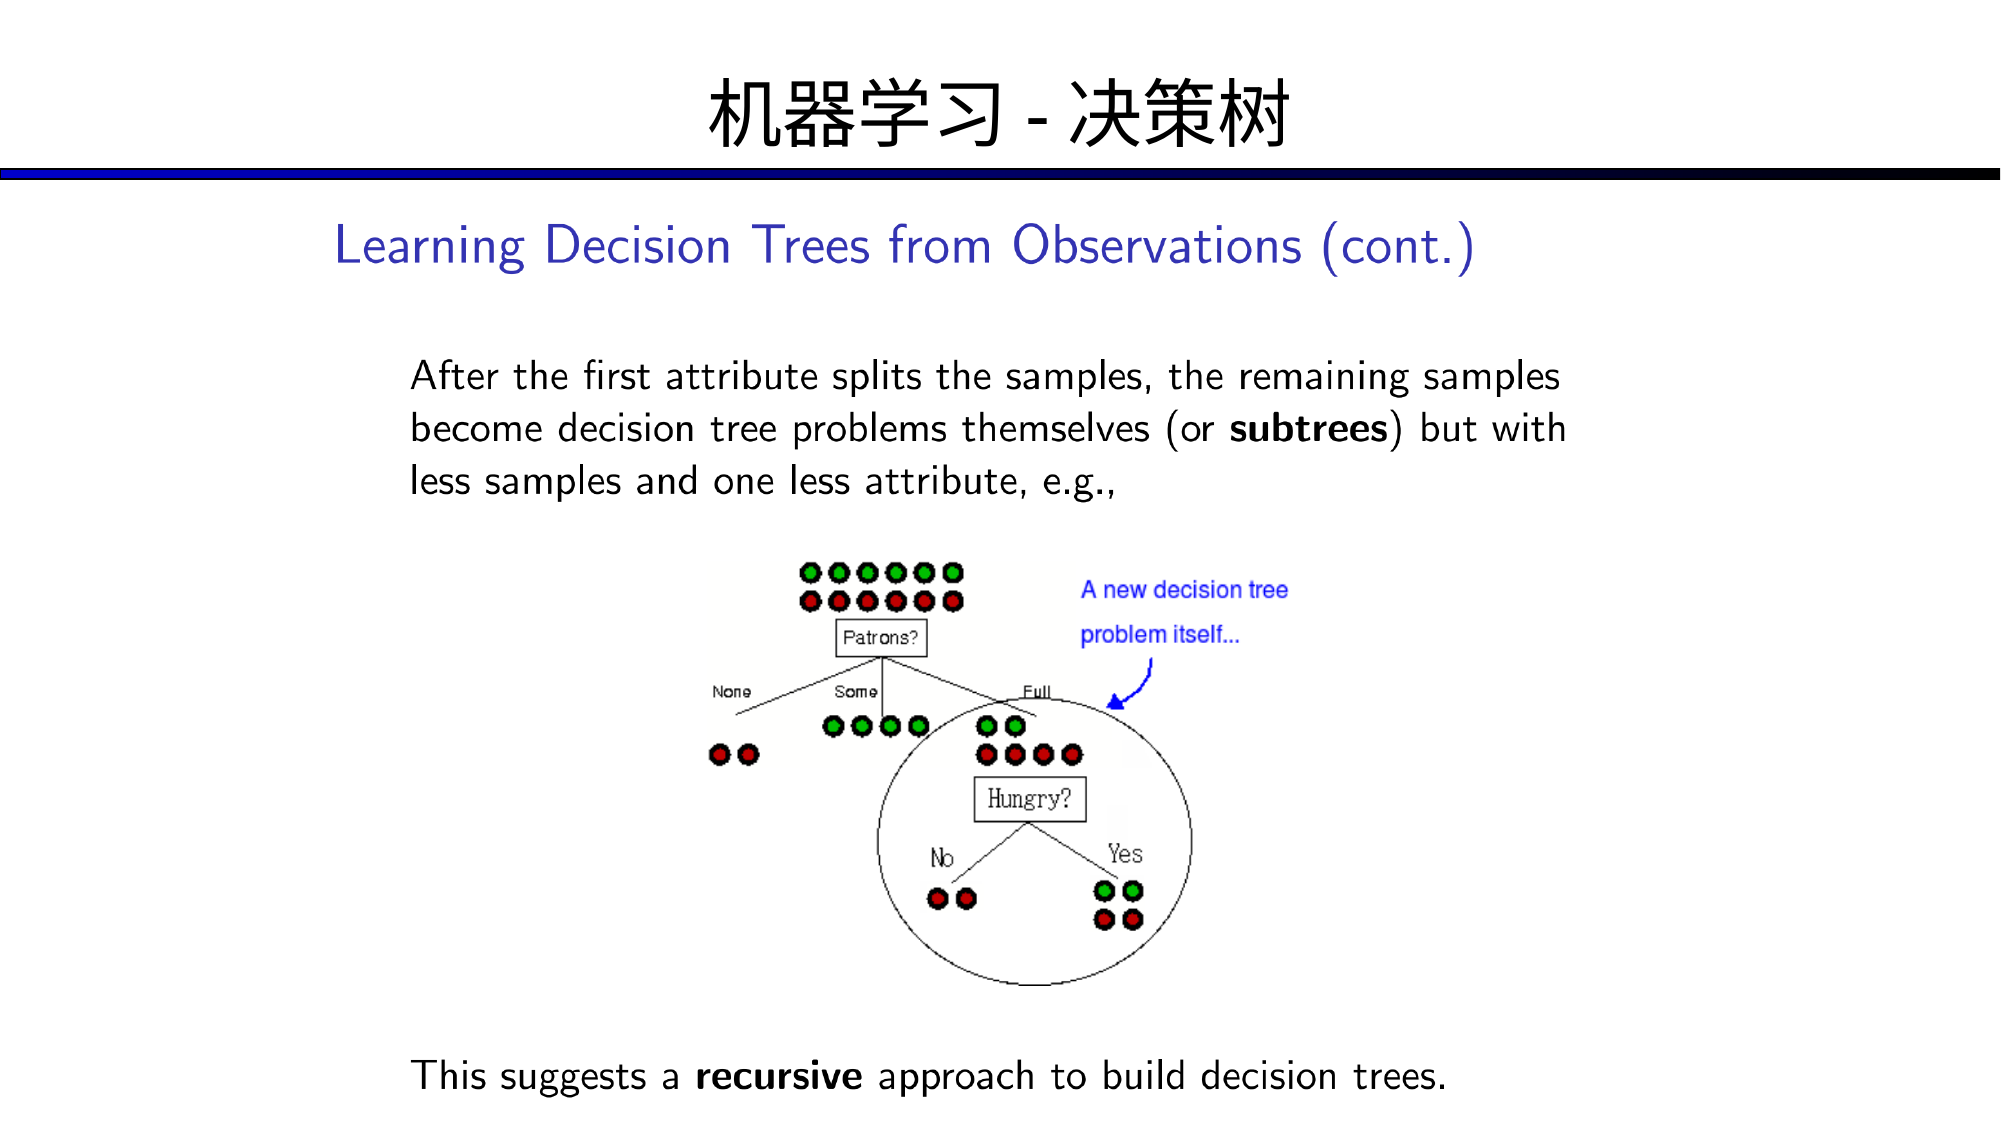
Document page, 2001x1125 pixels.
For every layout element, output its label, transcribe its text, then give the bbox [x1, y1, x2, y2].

picture [296, 206, 1635, 1125]
text_box 机器学习-决策树 [557, 49, 1443, 164]
